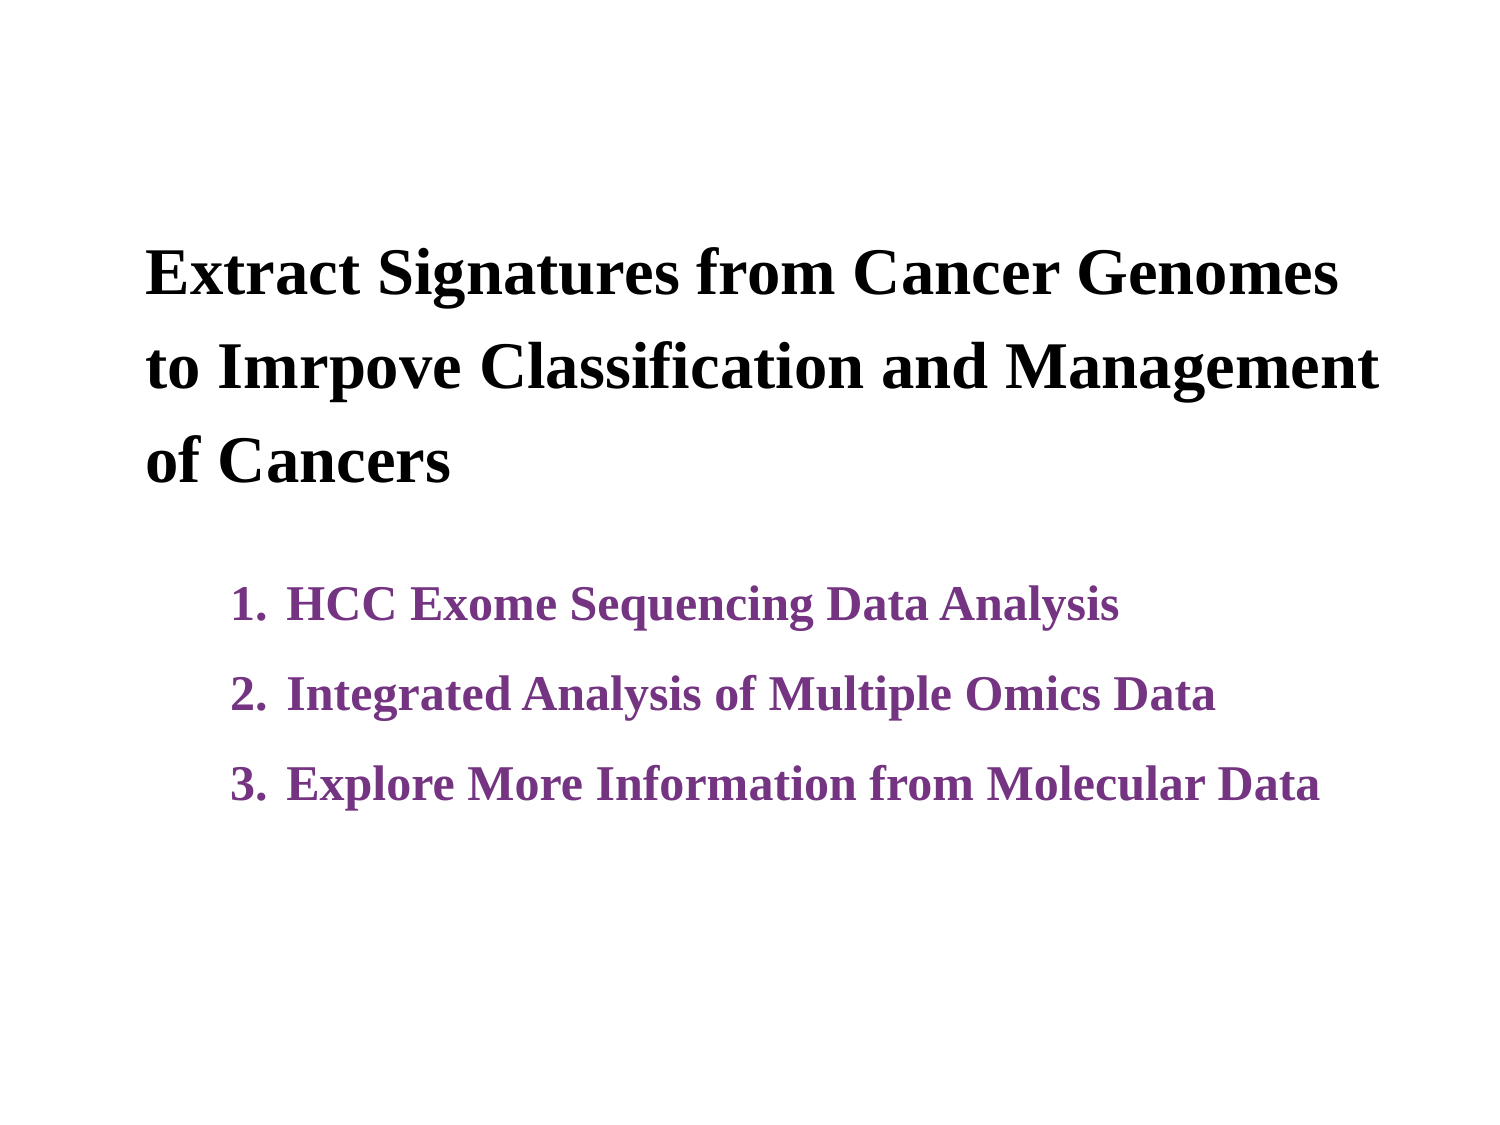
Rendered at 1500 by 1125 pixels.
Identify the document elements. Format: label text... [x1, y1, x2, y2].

title Extract Signatures from Cancer Genomes to Imrpove Classification and Management of Cancers [137, 110, 1414, 504]
text_box HCC Exome Sequencing Data Analysis Integrated Analysis of Multiple Omics Data Explore More Information from Molecular Data [222, 532, 1329, 818]
